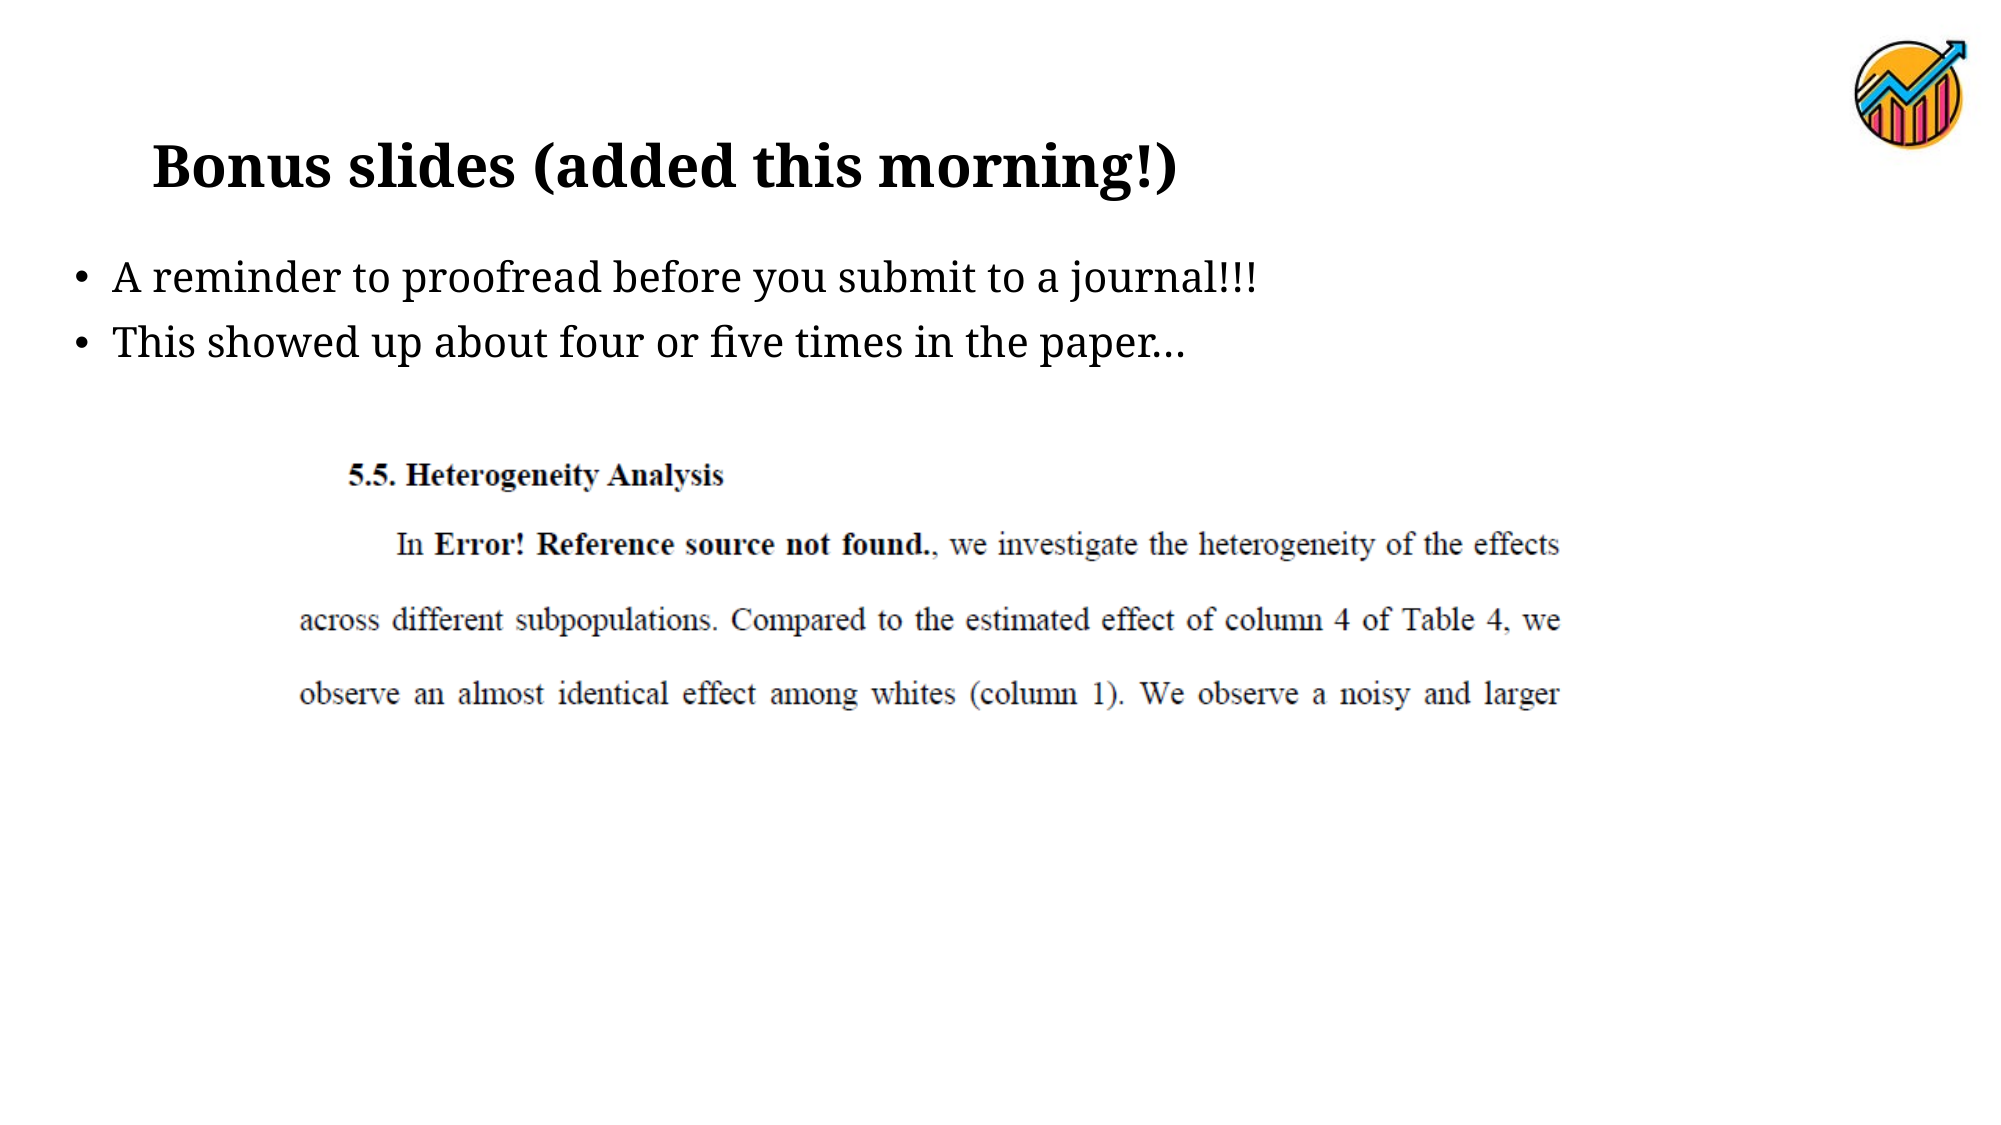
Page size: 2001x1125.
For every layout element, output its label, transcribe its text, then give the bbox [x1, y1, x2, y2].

picture [261, 435, 1583, 716]
picture [1820, 5, 2000, 185]
list A reminder to proofread before you submit to a journal!!! This showed up about four or five times in the paper… [59, 248, 1785, 963]
title Bonus slides (added this morning!) [137, 59, 1863, 278]
